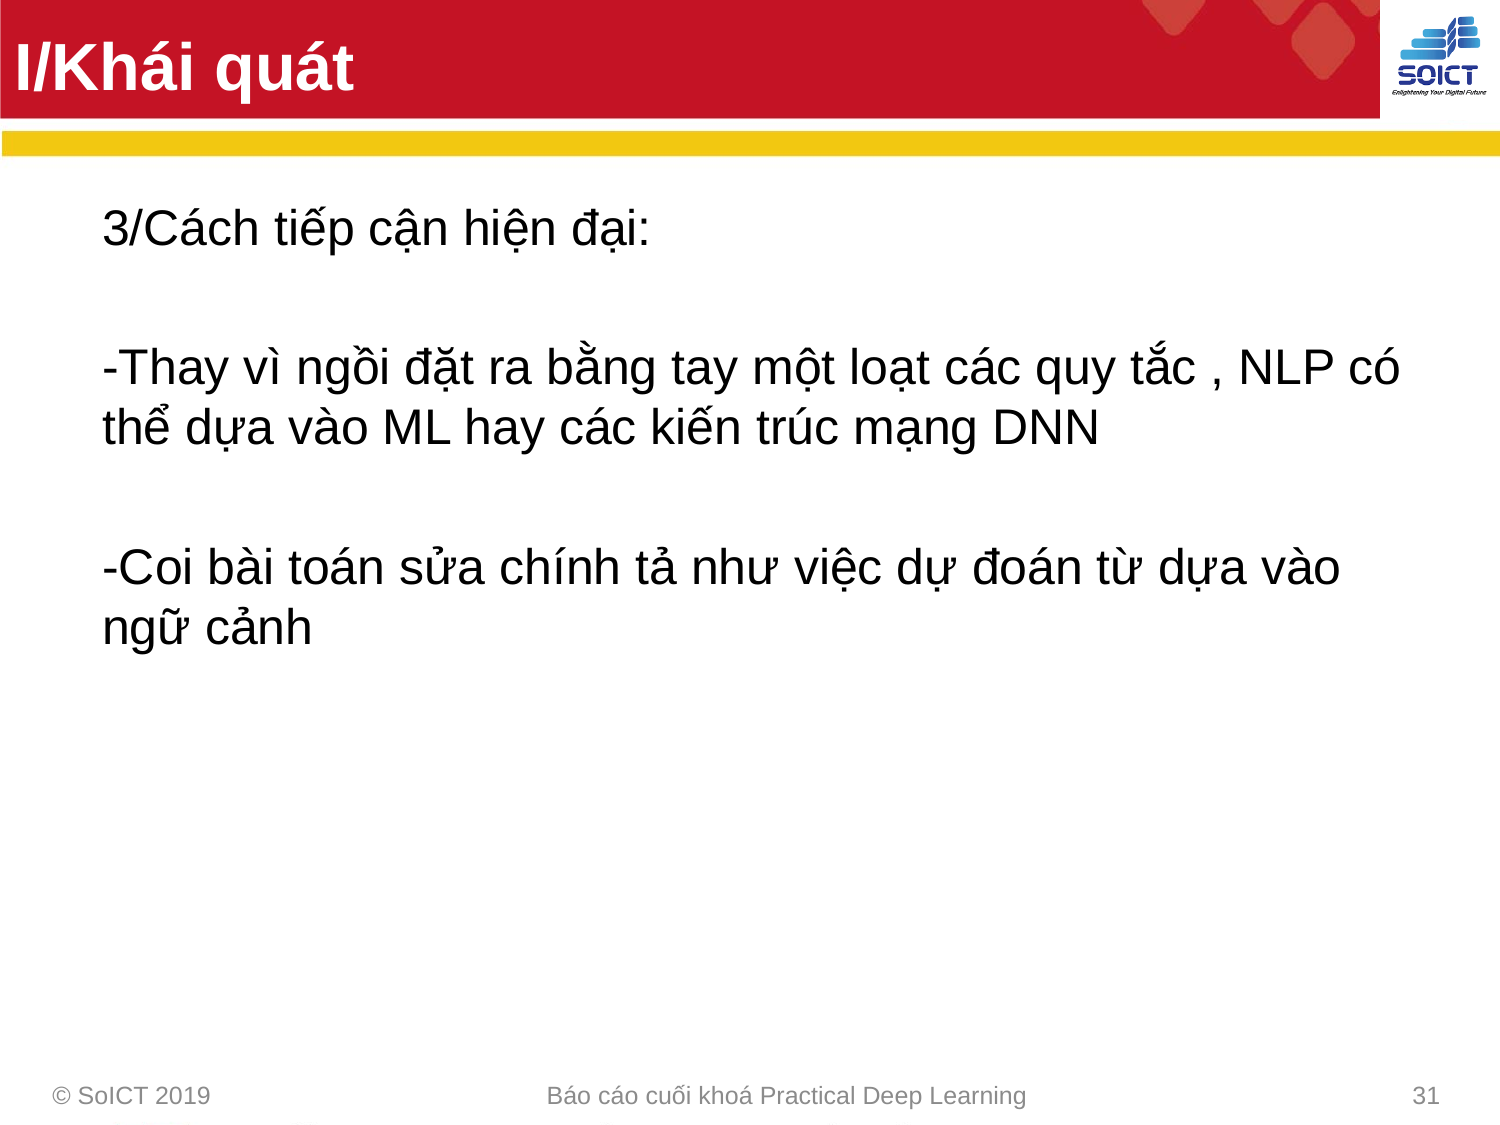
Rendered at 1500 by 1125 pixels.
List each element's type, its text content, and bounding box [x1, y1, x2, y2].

text_box © SoICT 2019 [37, 1065, 388, 1125]
text_box I/Khái quát [0, 0, 1350, 128]
picture [0, 0, 1500, 1125]
text_box 3/Cách tiếp cận hiện đại: -Thay vì ngồi đặt ra bằng tay một loạt các quy tắc , NLP có thể dựa vào ML hay các kiến trúc mạng DNN -Coi bài toán sửa chính tả như việc dự đoán từ dựa vào ngữ cảnh [87, 187, 1425, 1005]
text_box Báo cáo cuối khoá Practical Deep Learning [450, 1065, 1125, 1125]
text_box 1 [1187, 1065, 1463, 1125]
